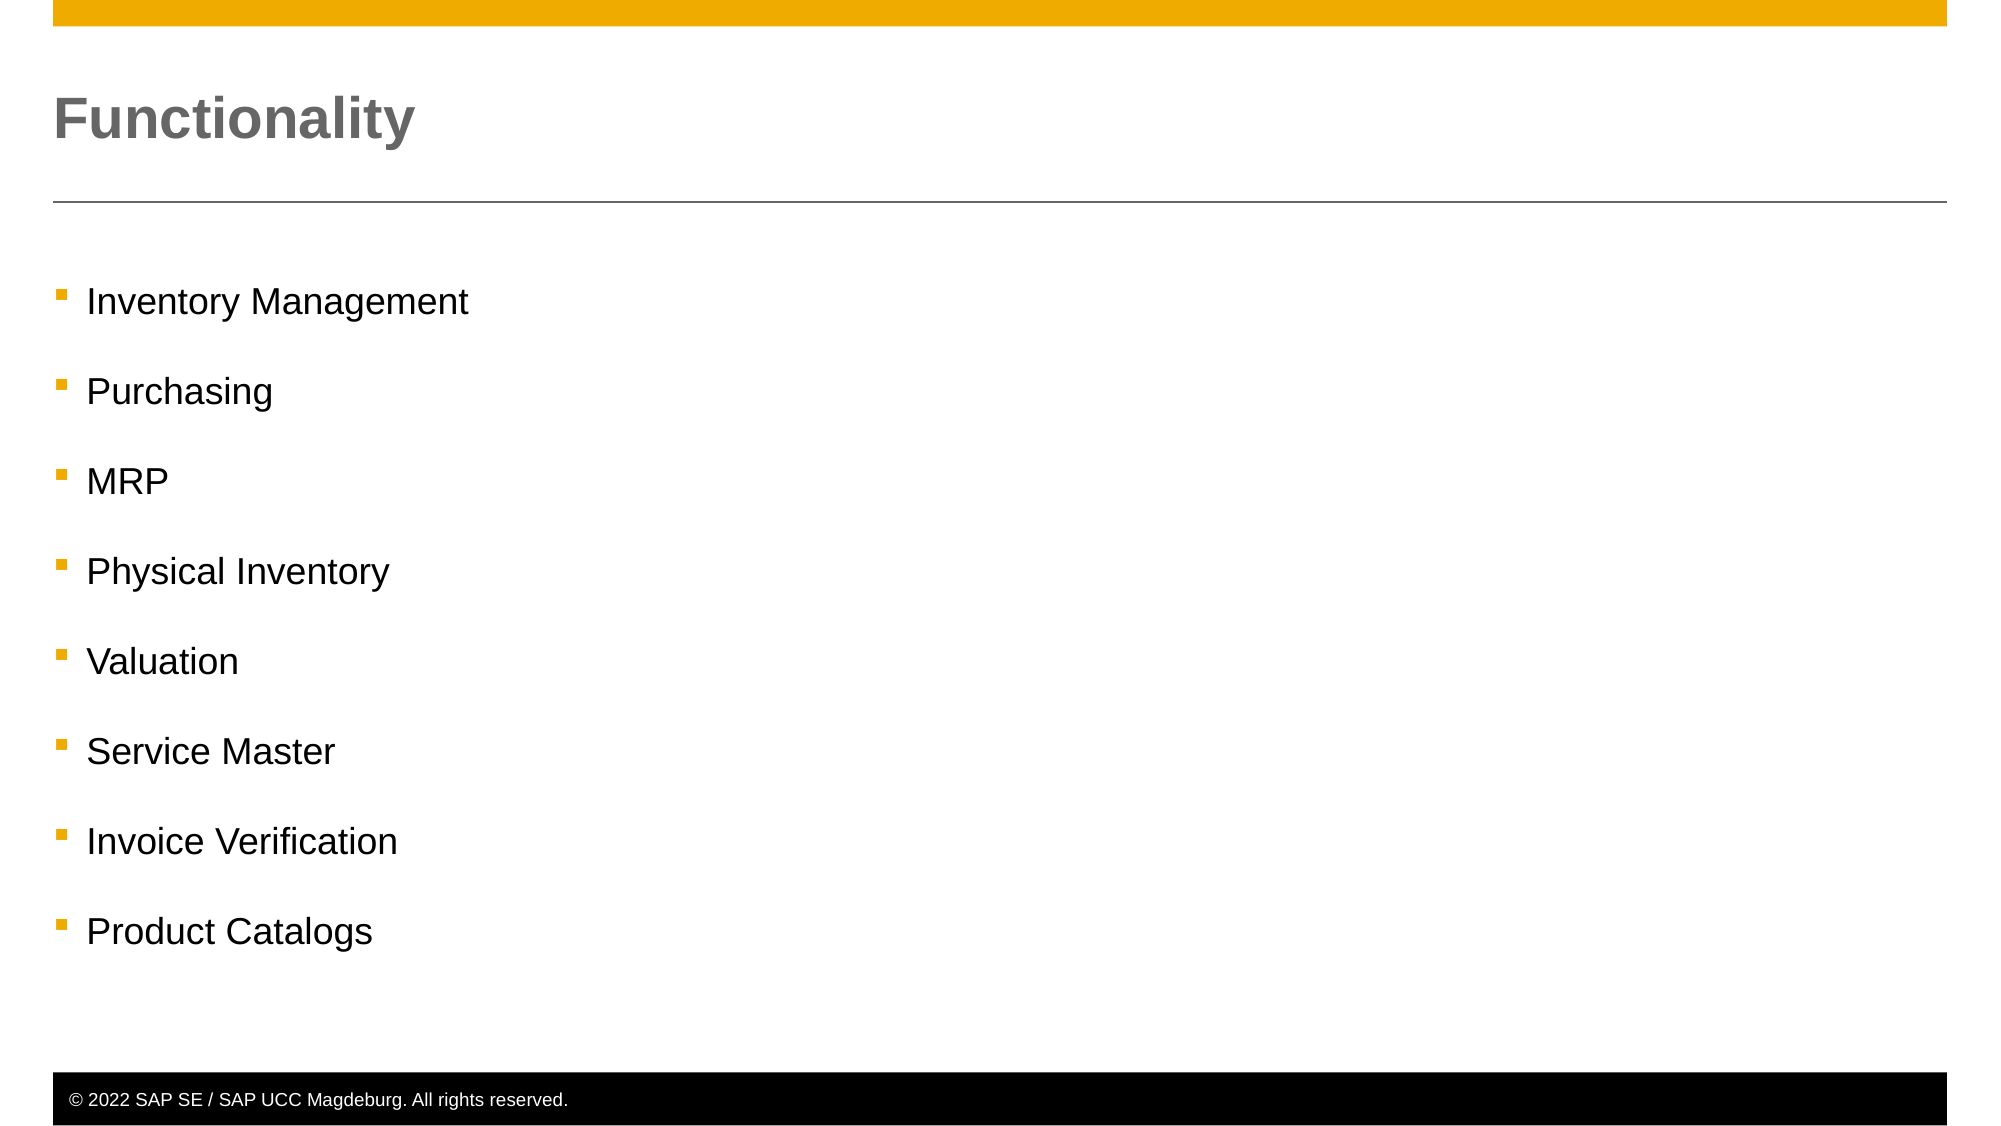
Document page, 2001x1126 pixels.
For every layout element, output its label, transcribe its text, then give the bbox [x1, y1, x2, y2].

title Functionality [53, 53, 1947, 178]
list Inventory Management Purchasing MRP Physical Inventory Valuation Service Master Invoice Verification Product Catalogs [53, 277, 1947, 998]
